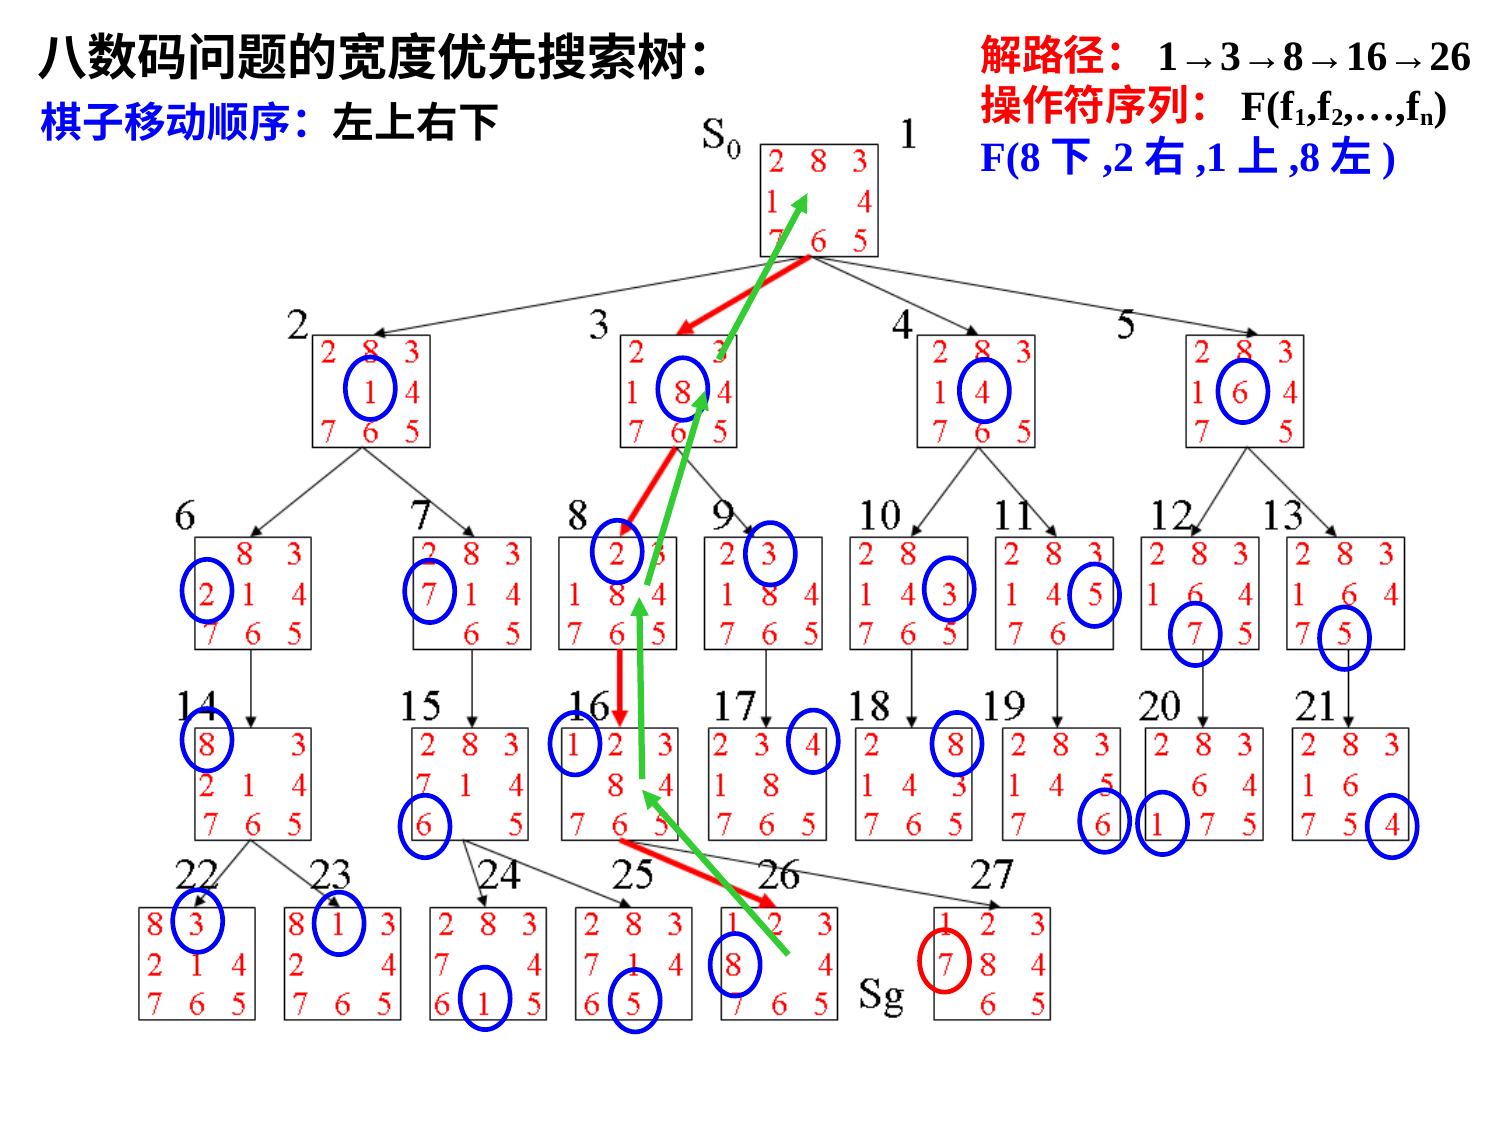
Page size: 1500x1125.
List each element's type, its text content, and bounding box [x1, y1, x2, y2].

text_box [639, 193, 808, 955]
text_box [181, 520, 639, 670]
text_box 棋子移动顺序：左上右下 [40, 96, 651, 147]
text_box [808, 708, 1418, 858]
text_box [808, 357, 1268, 423]
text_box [808, 520, 1370, 670]
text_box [345, 357, 639, 423]
picture [137, 99, 1425, 1025]
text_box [181, 708, 639, 858]
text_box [172, 889, 970, 1032]
text_box 解路径：1→3→8→16→26 操作符序列：F(f1,f2,…,fn) F(8下,2右,1上,8左) [980, 29, 1484, 180]
text_box 八数码问题的宽度优先搜索树： [37, 24, 746, 85]
